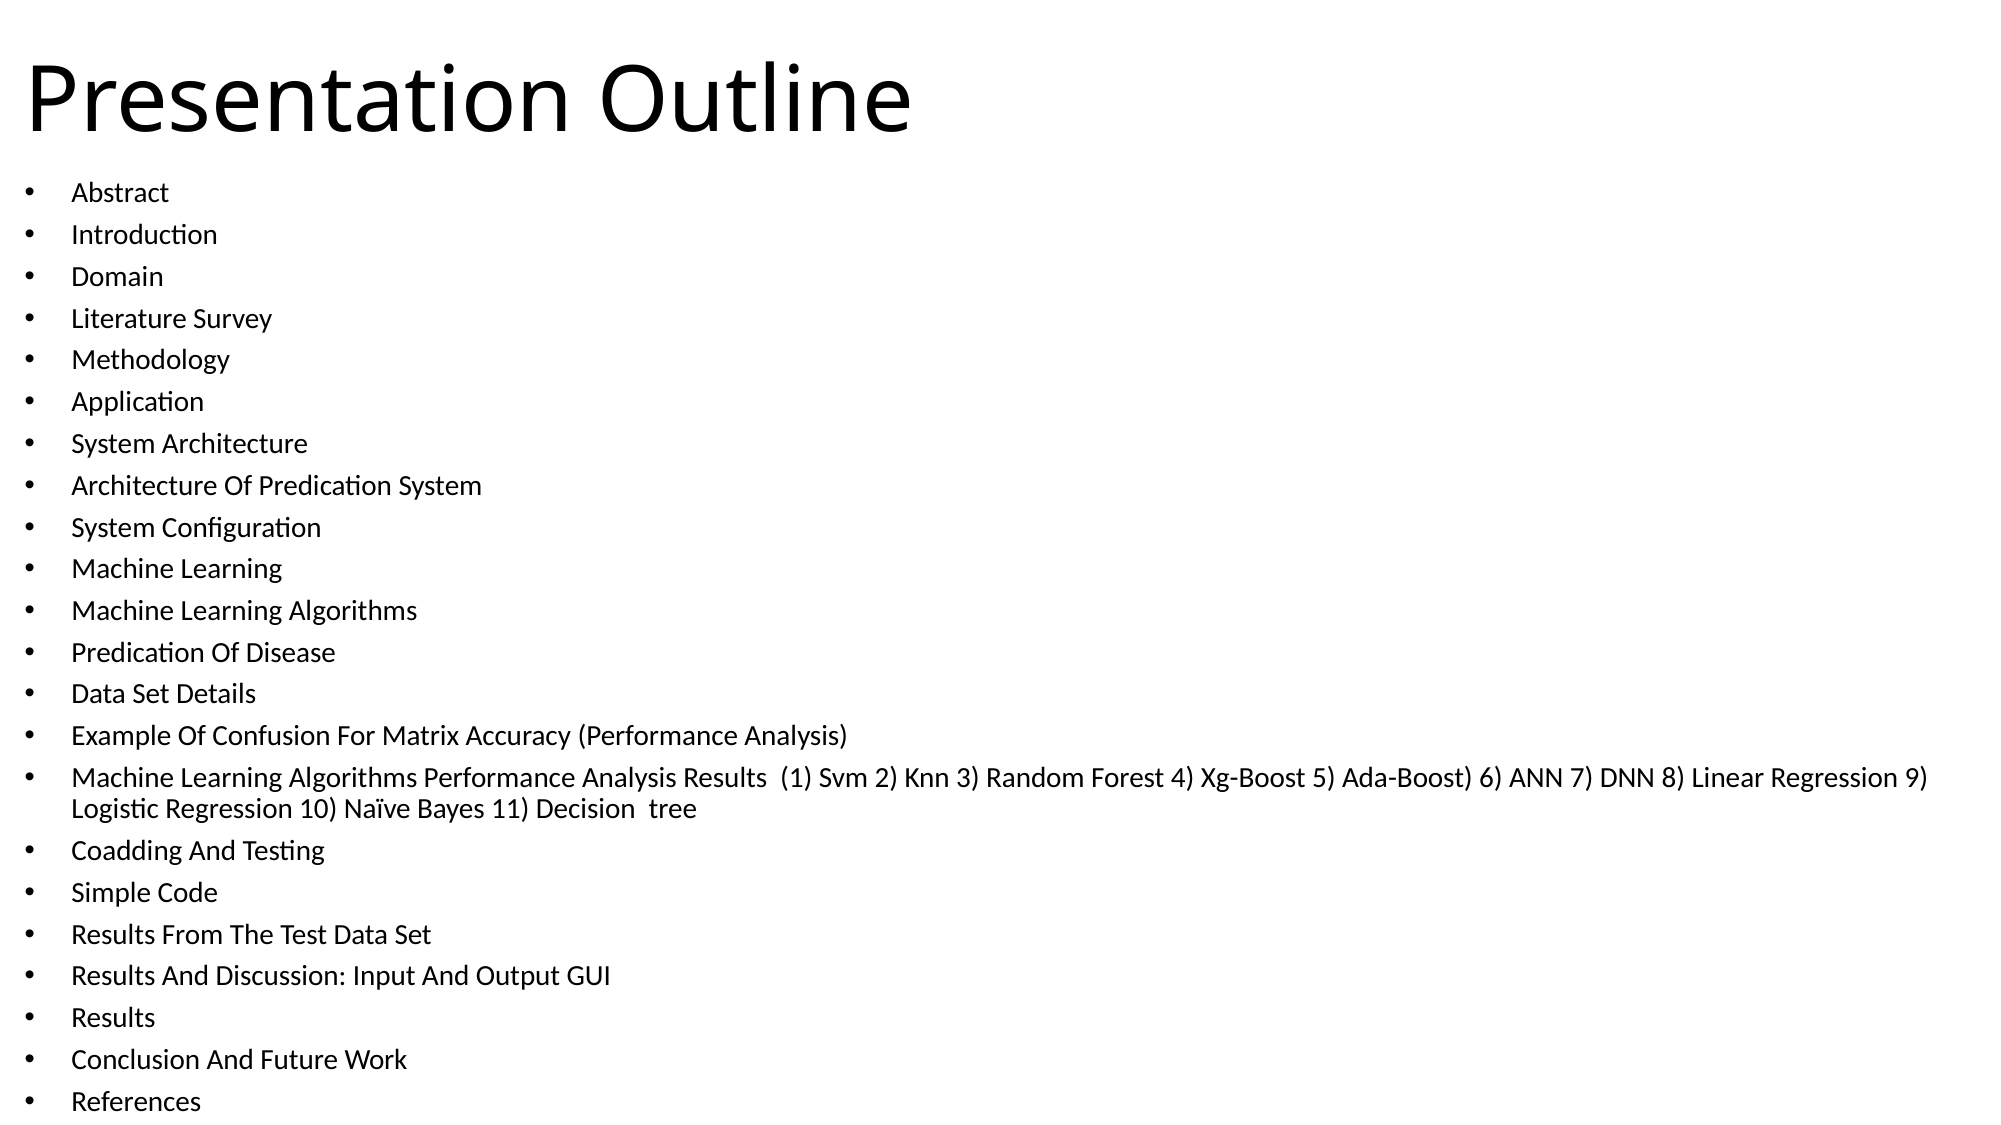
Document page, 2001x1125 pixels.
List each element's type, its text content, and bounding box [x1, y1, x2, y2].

title Presentation Outline [9, 10, 1990, 170]
list Abstract Introduction Domain Literature Survey Methodology Application System Architecture Architecture Of Predication System System Configuration Machine Learning Machine Learning Algorithms Predication Of Disease Data Set Details Example Of Confusion For Matrix Accuracy (Performance Analysis) Machine Learning Algorithms Performance Analysis Results (1) Svm 2) Knn 3) Random Forest 4) Xg-Boost 5) Ada-Boost) 6) ANN 7) DNN 8) Linear Regression 9) Logistic Regression 10) Naïve Bayes 11) Decision tree Coadding And Testing Simple Code Results From The Test Data Set Results And Discussion: Input And Output GUI Results Conclusion And Future Work References [9, 170, 2000, 1125]
